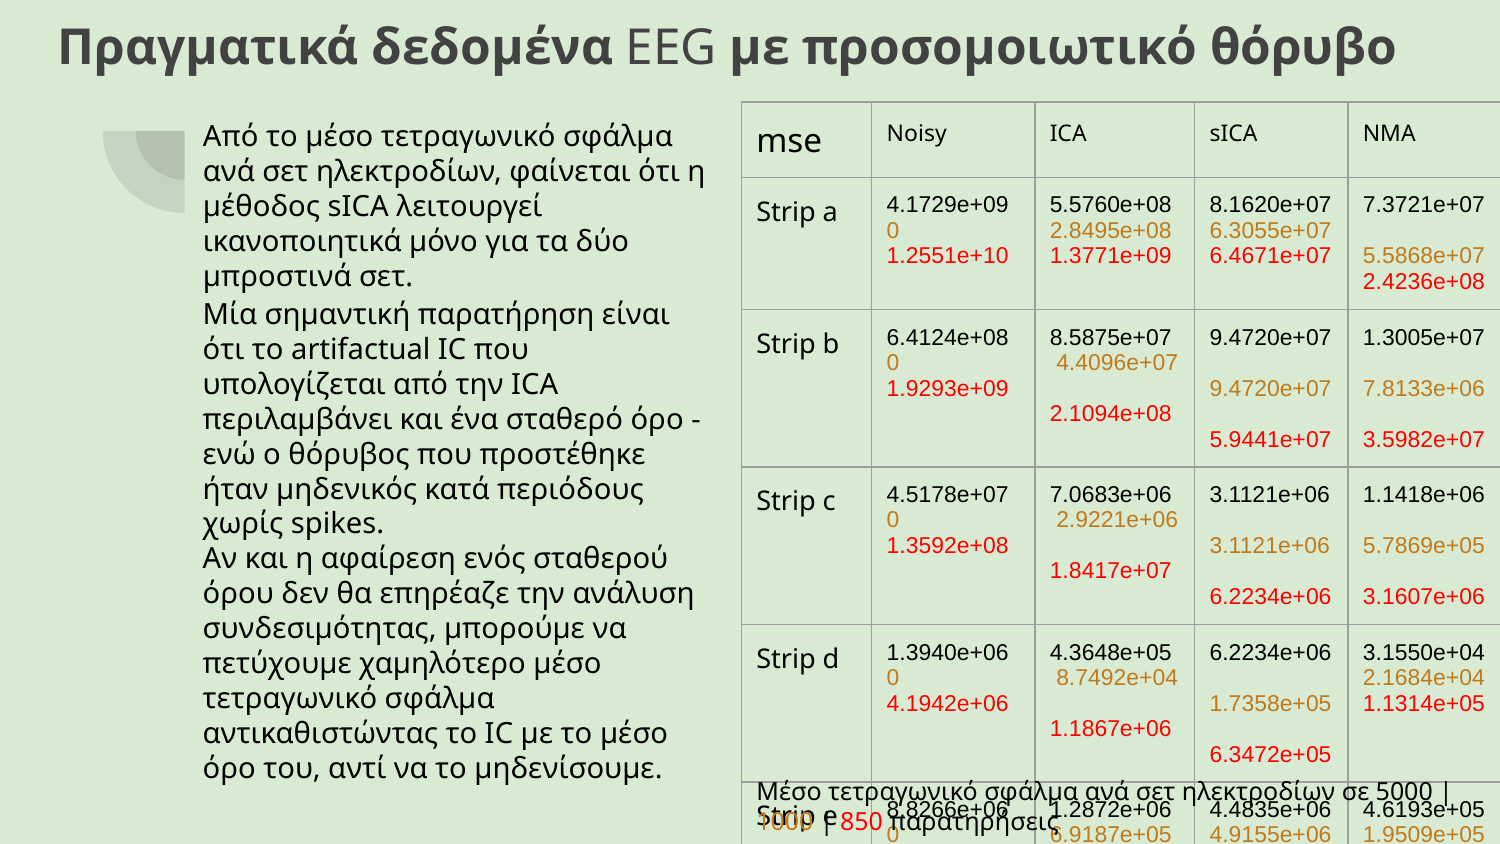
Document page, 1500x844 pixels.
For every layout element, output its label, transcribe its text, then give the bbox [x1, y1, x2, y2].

table_cell 7.0683e+06 2.9221e+06 1.8417e+07 [1036, 468, 1194, 624]
table_cell 7.3721e+07 5.5868e+07 2.4236e+08 [1349, 178, 1500, 309]
table_cell 4.5178e+07 0 1.3592e+08 [872, 468, 1034, 624]
table_cell 6.4124e+08 0 1.9293e+09 [872, 310, 1034, 466]
table_header sICA [1195, 103, 1347, 177]
table_header mse [742, 103, 871, 177]
table_header NMA [1349, 103, 1500, 177]
text_box Μέσο τετραγωνικό σφάλμα ανά σετ ηλεκτροδίων σε 5000 | 1000 | 850 παρατηρήσεις [741, 760, 1500, 844]
table_cell Strip d [742, 625, 871, 760]
table_cell Strip b [742, 310, 871, 466]
text_box Πραγματικά δεδομένα EEG με προσομοιωτικό θόρυβο [42, 0, 1500, 103]
table_cell 8.1620e+07 6.3055e+07 6.4671e+07 [1195, 178, 1347, 309]
table_cell 8.5875e+07 4.4096e+07 2.1094e+08 [1036, 310, 1194, 466]
table_cell 6.2234e+06 1.7358e+05 6.3472e+05 [1195, 625, 1347, 760]
table_cell 3.1121e+06 3.1121e+06 6.2234e+06 [1195, 468, 1347, 624]
table_header ICA [1036, 103, 1194, 177]
table_cell 1.3940e+06 0 4.1942e+06 [872, 625, 1034, 760]
table_cell 4.1729e+09 0 1.2551e+10 [872, 178, 1034, 309]
table_cell Strip c [742, 468, 871, 624]
table_cell Strip a [742, 178, 871, 309]
table_cell 9.4720e+07 9.4720e+07 5.9441e+07 [1195, 310, 1347, 466]
table_cell 1.1418e+06 5.7869e+05 3.1607e+06 [1349, 468, 1500, 624]
text_box Μία σημαντική παρατήρηση είναι ότι το artifactual IC που υπολογίζεται από την ICA περιλαμβάνει και ένα σταθερό όρο - ενώ ο θόρυβος που προστέθηκε ήταν μηδενικός κατά περιόδους χωρίς spikes. Αν και η αφαίρεση ενός σταθερού όρου δεν θα επηρέαζε την ανάλυση συνδεσιμότητας, μπορούμε να πετύχουμε χαμηλότερο μέσο τετραγωνικό σφάλμα αντικαθιστώντας το IC με το μέσο όρο του, αντί να το μηδενίσουμε. [187, 280, 723, 800]
table_cell 1.3005e+07 7.8133e+06 3.5982e+07 [1349, 310, 1500, 466]
table_cell 3.1550e+04 2.1684e+04 1.1314e+05 [1349, 625, 1500, 760]
table_header Noisy [872, 103, 1034, 177]
table_cell 4.3648e+05 8.7492e+04 1.1867e+06 [1036, 625, 1194, 760]
table_cell 5.5760e+08 2.8495e+08 1.3771e+09 [1036, 178, 1194, 309]
text_box Από το μέσο τετραγωνικό σφάλμα ανά σετ ηλεκτροδίων, φαίνεται ότι η μέθοδος sICA λειτουργεί ικανοποιητικά μόνο για τα δύο μπροστινά σετ. [187, 103, 741, 342]
